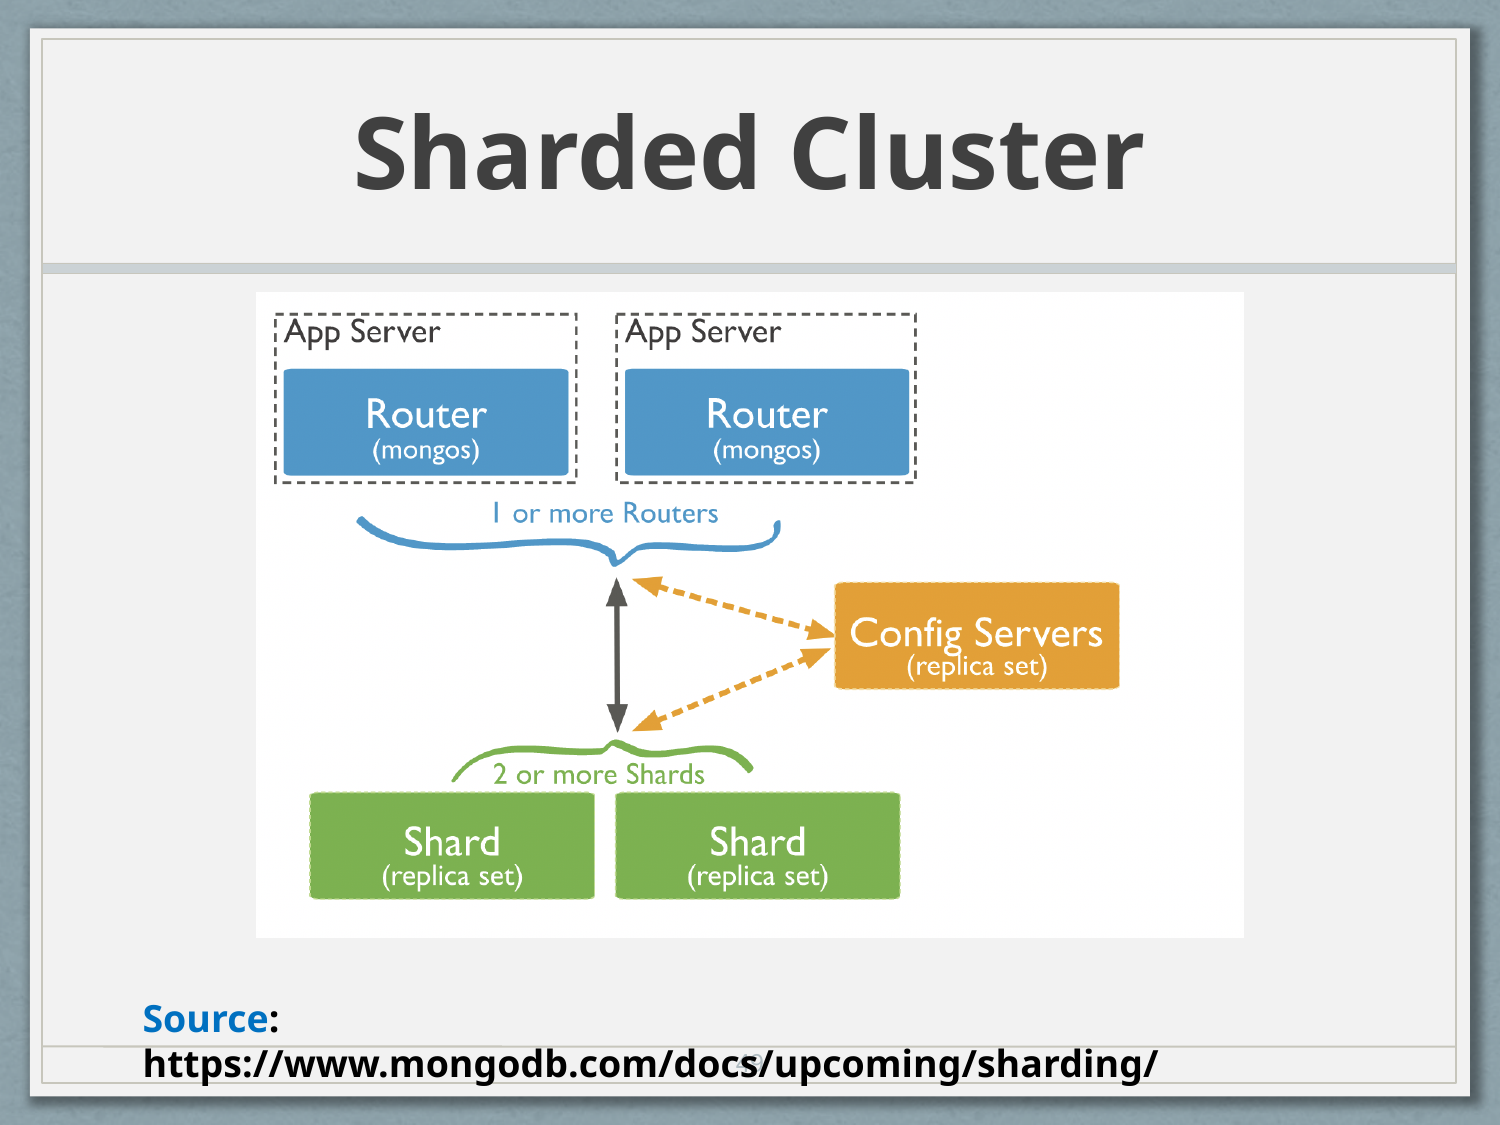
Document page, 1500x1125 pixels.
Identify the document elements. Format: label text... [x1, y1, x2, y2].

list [255, 292, 1245, 939]
text_box Source: https://www.mongodb.com/docs/upcoming/sharding/ [127, 987, 1289, 1093]
title Sharded Cluster [147, 40, 1353, 260]
